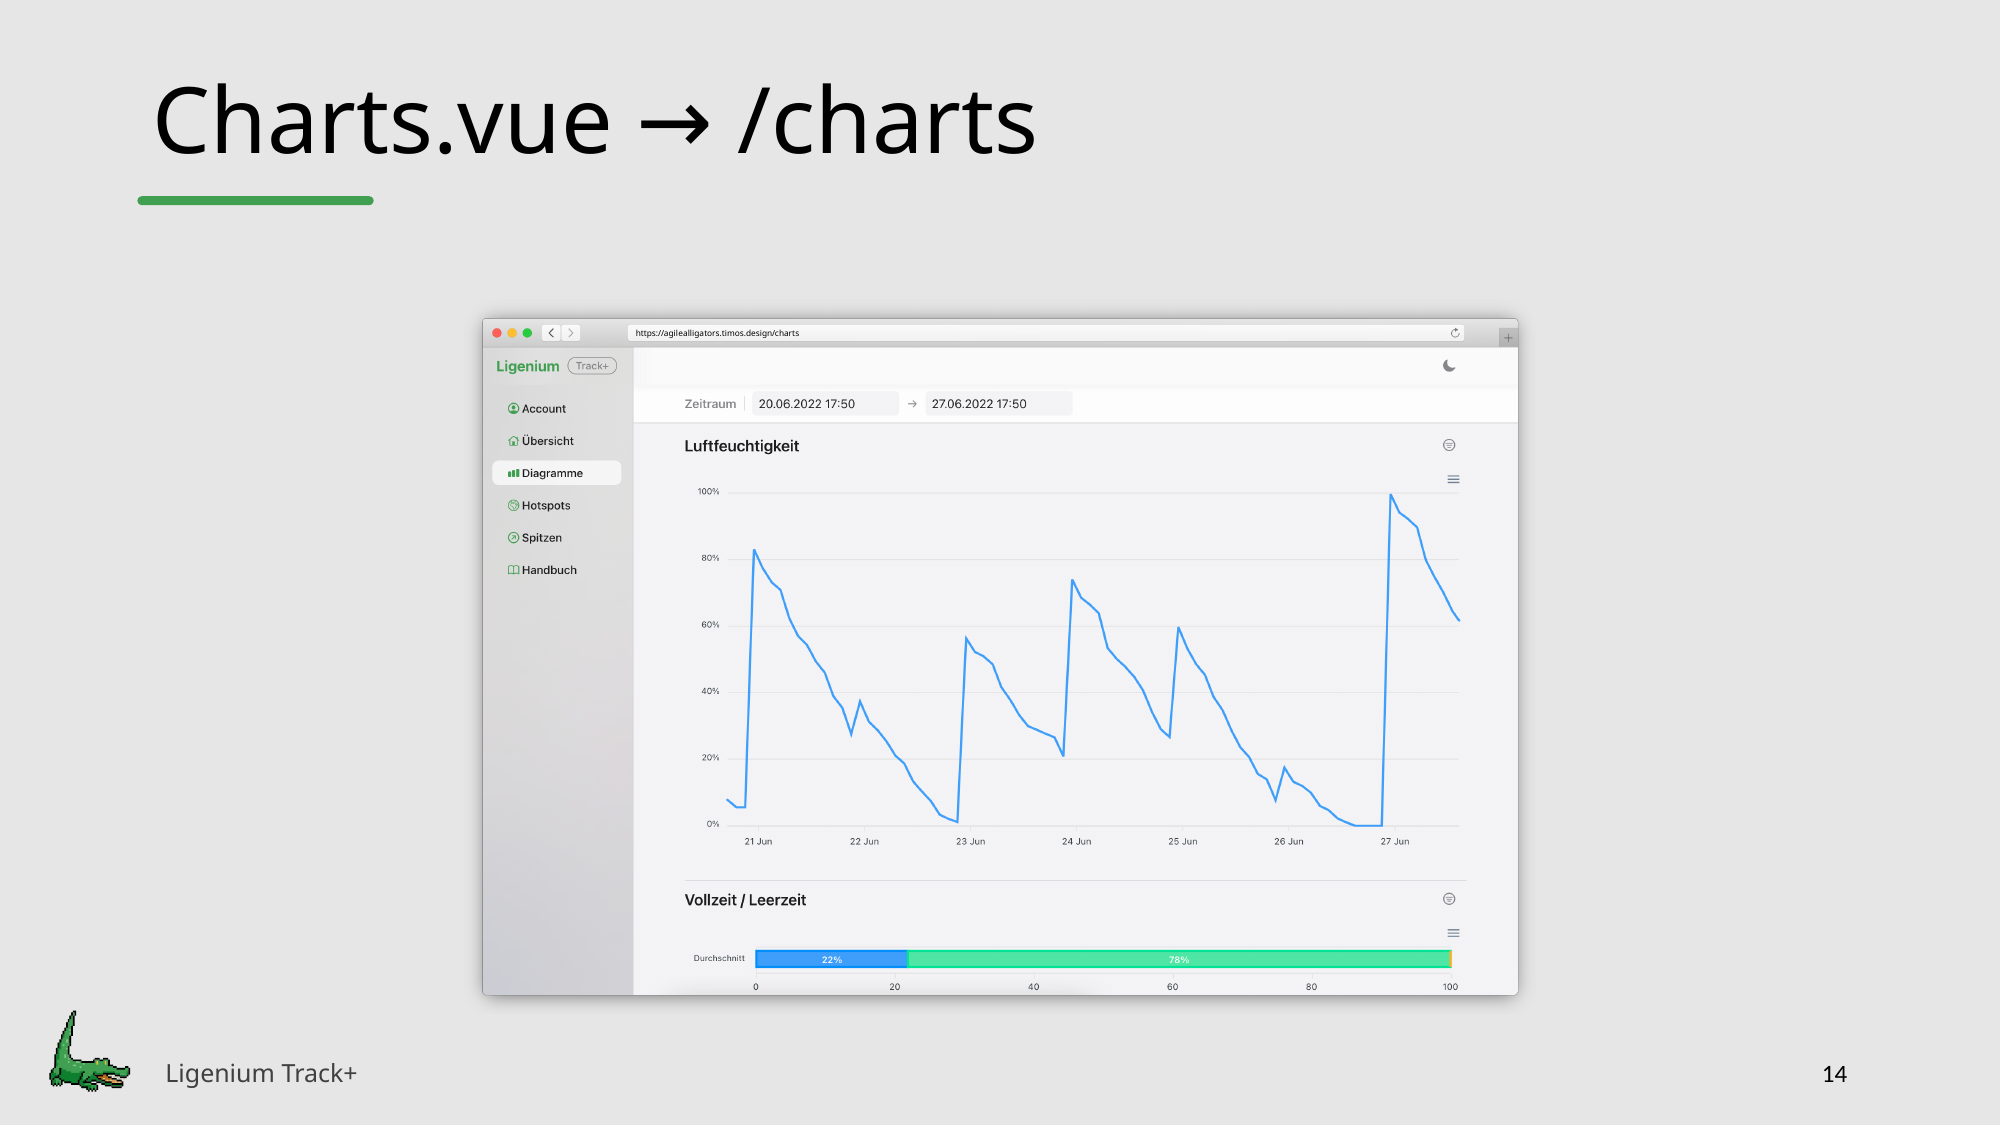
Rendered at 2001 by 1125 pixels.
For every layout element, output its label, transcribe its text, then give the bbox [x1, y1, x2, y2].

slide_number 14 [1792, 1042, 1863, 1103]
title Charts.vue → /charts [137, 59, 1863, 188]
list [463, 299, 1537, 1014]
